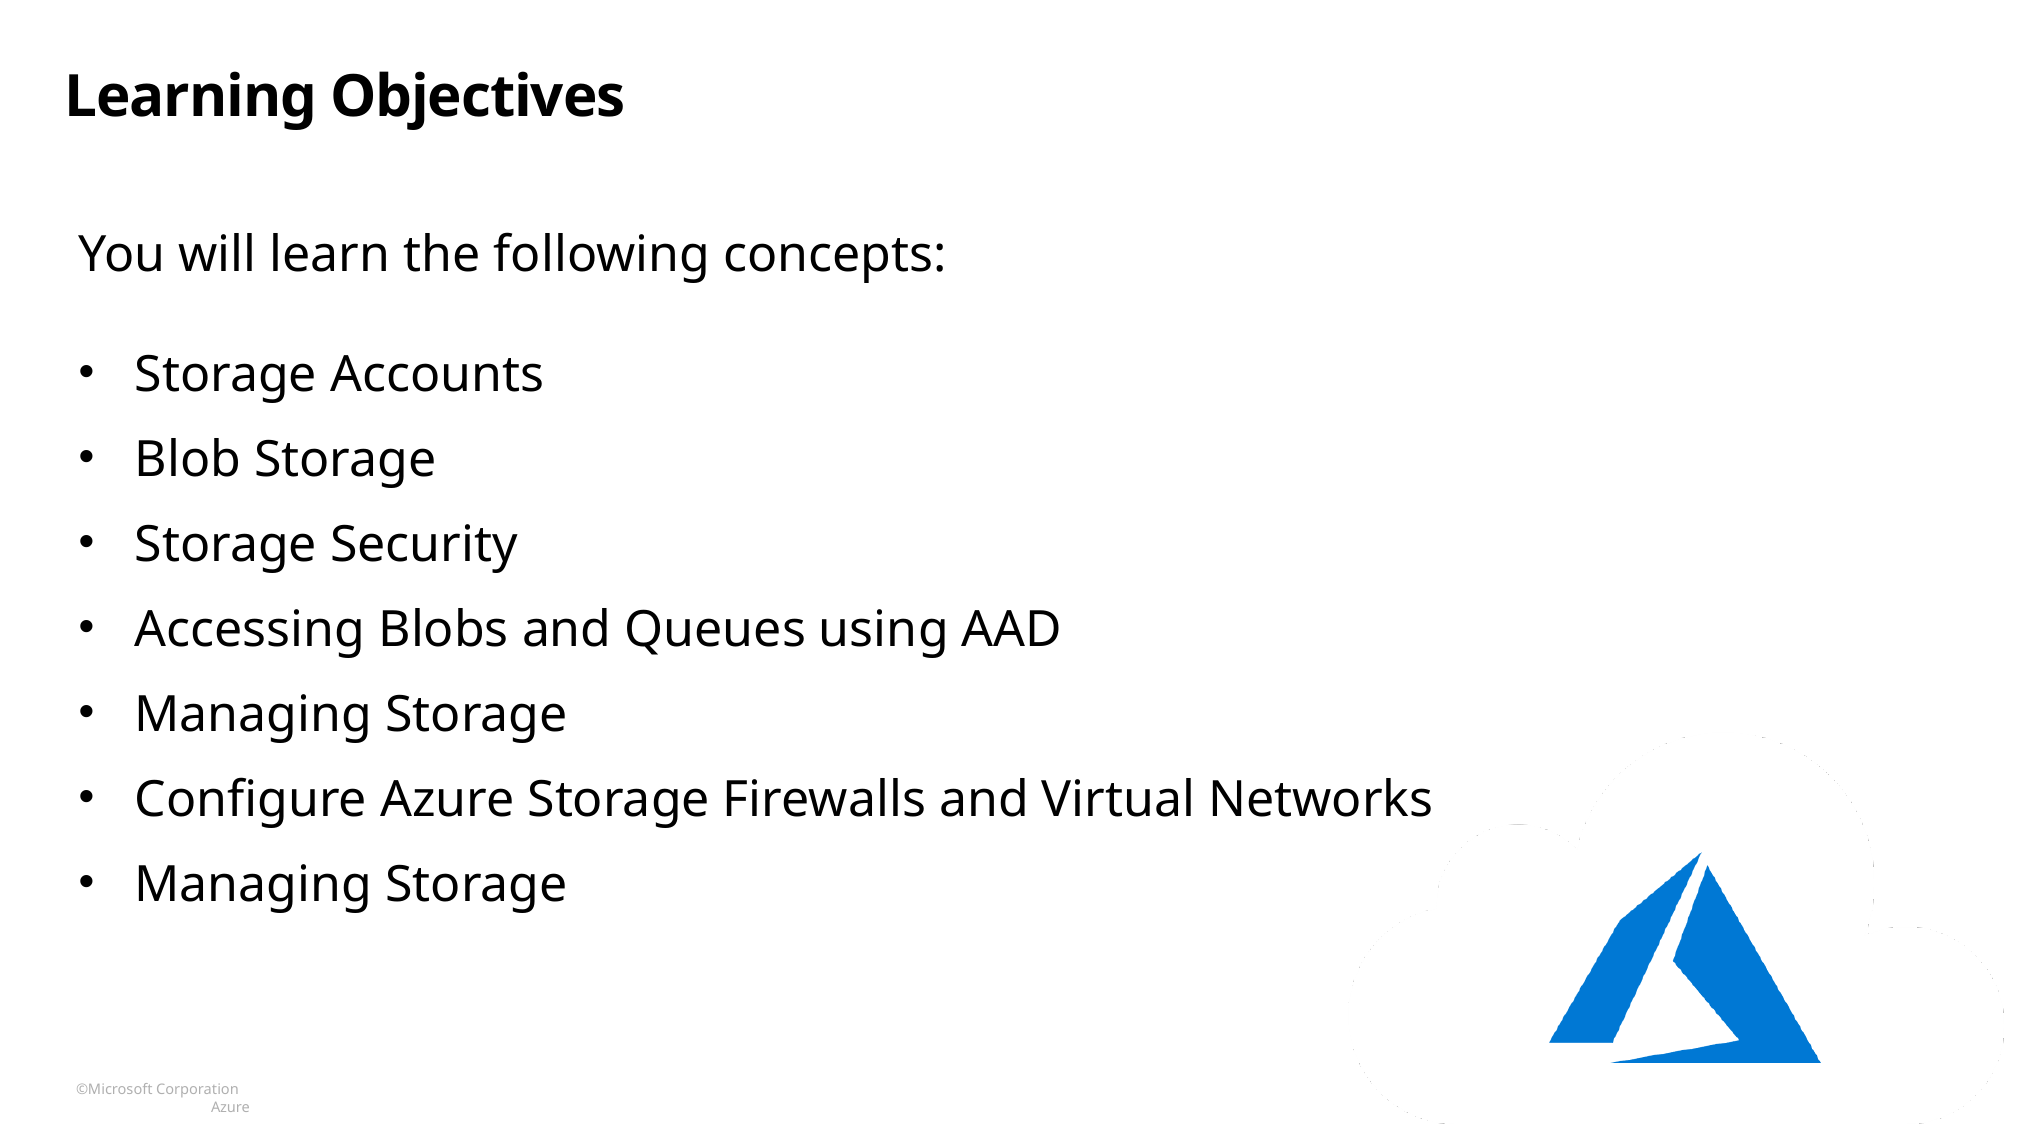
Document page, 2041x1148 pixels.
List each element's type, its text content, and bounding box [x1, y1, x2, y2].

list You will learn the following concepts: Storage Accounts Blob Storage Storage Security Accessing Blobs and Queues using AAD Managing Storage Configure Azure Storage Firewalls and Virtual Networks Managing Storage [78, 221, 1649, 1044]
picture [1347, 732, 2004, 1124]
title Learning Objectives [64, 61, 1957, 129]
